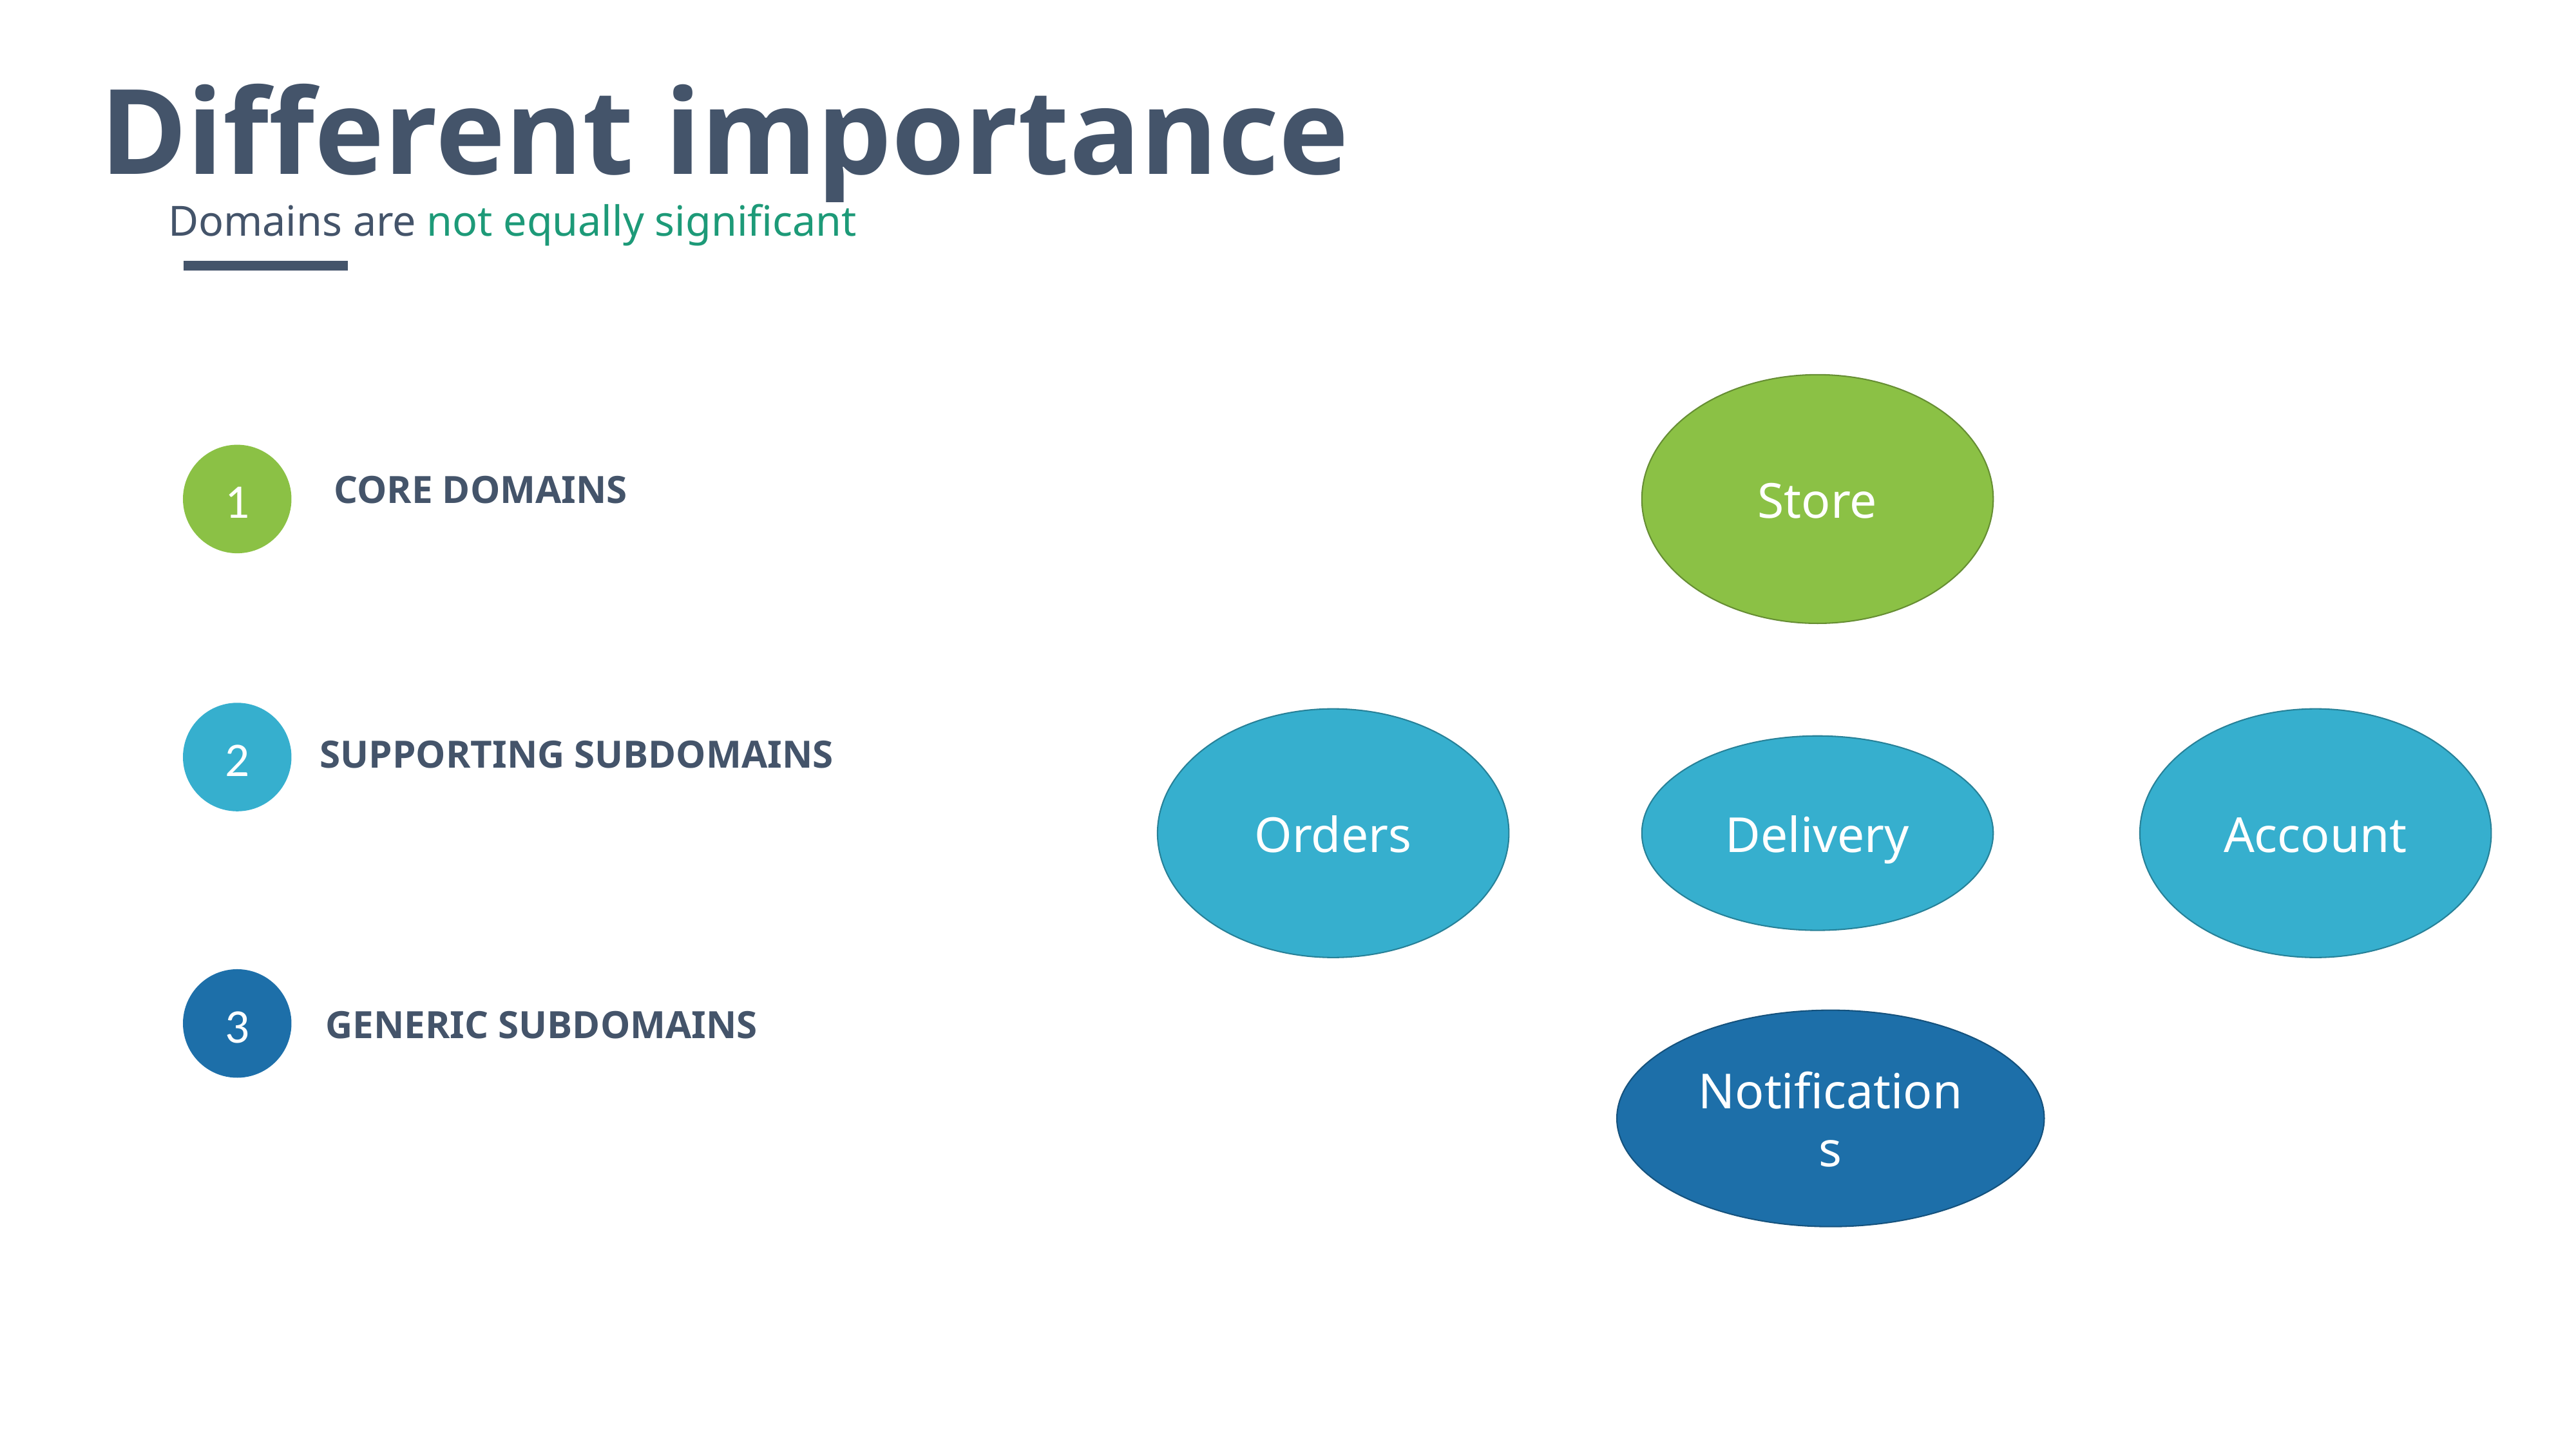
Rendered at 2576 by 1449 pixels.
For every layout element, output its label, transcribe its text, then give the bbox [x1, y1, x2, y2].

text_box Notifications [1616, 1009, 2045, 1227]
text_box Account [2139, 708, 2492, 958]
text_box Orders [1156, 708, 1510, 958]
text_box CORE DOMAINS [324, 460, 900, 516]
text_box [184, 261, 348, 271]
text_box GENERIC SUBDOMAINS [316, 996, 767, 1051]
text_box Delivery [1641, 735, 1994, 931]
text_box 2 [182, 702, 292, 812]
text_box Different importance [90, 51, 1359, 203]
text_box Store [1641, 374, 1994, 625]
text_box SUPPORTING SUBDOMAINS [310, 726, 843, 781]
text_box Domains are not equally significant [145, 173, 880, 256]
text_box 1 [182, 444, 292, 554]
text_box 3 [182, 968, 292, 1079]
